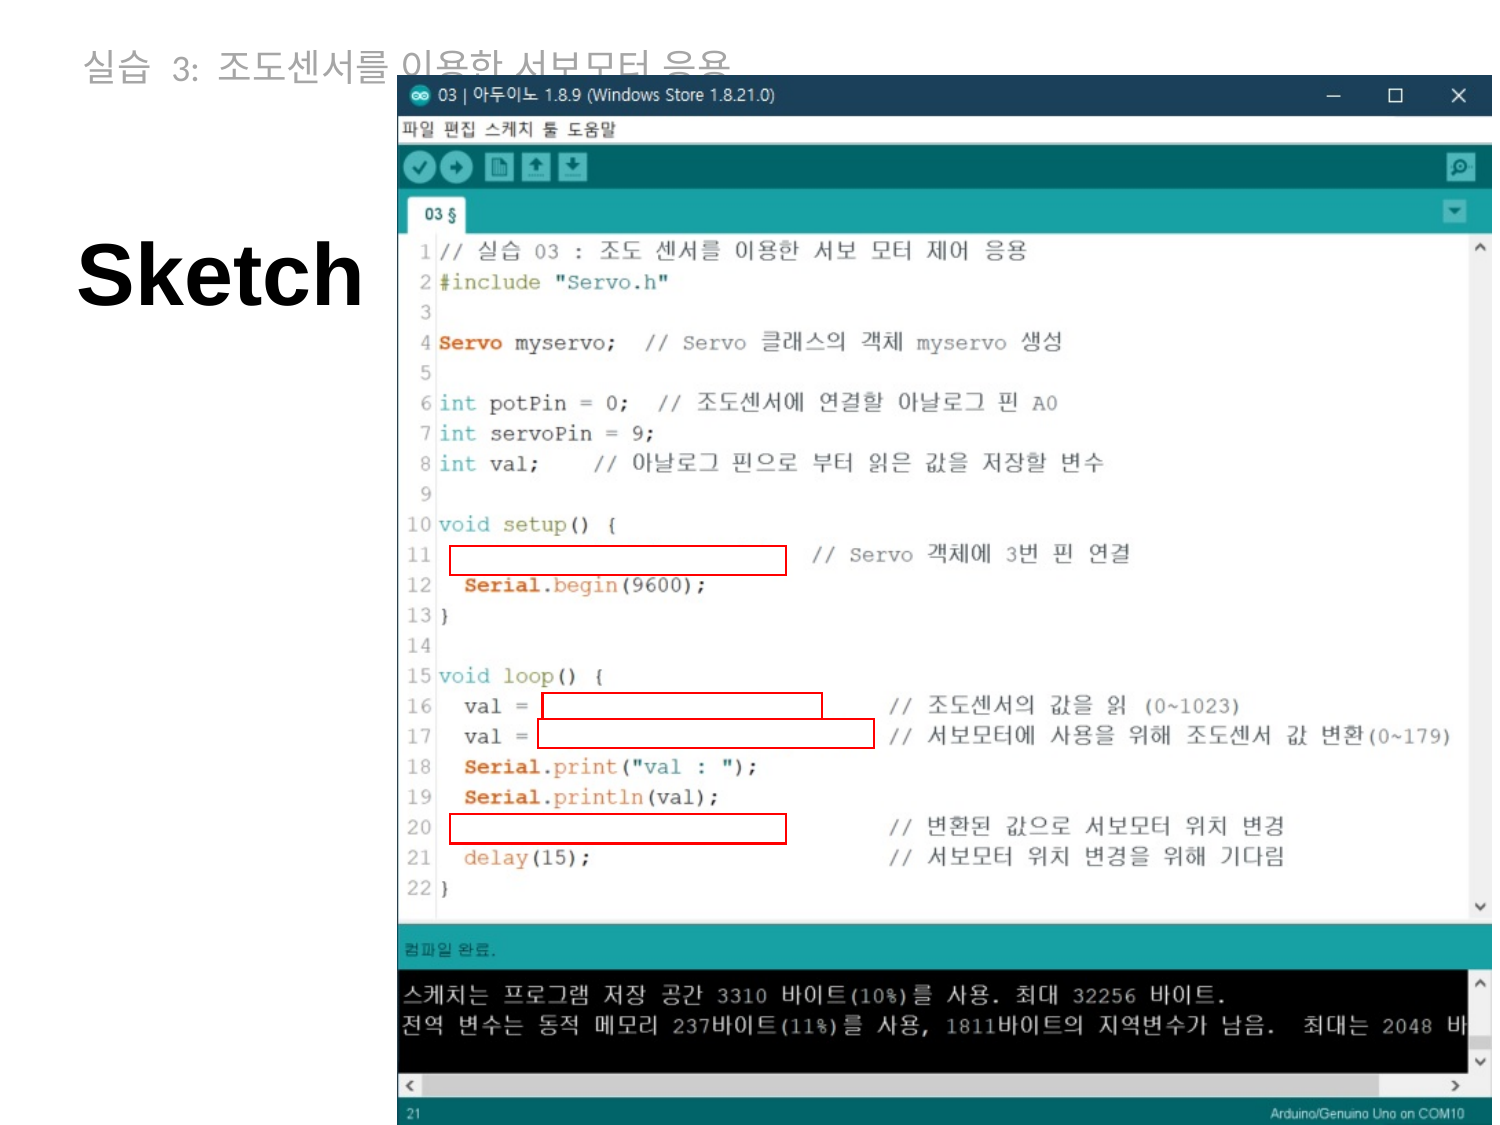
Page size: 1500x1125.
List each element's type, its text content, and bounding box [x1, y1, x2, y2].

picture [397, 75, 1492, 1125]
text_box 실습 3: 조도센서를 이용한 서보모터 응용 [68, 36, 748, 97]
text_box Sketch [62, 222, 397, 333]
slide_number 21 [1492, 1042, 1500, 1111]
